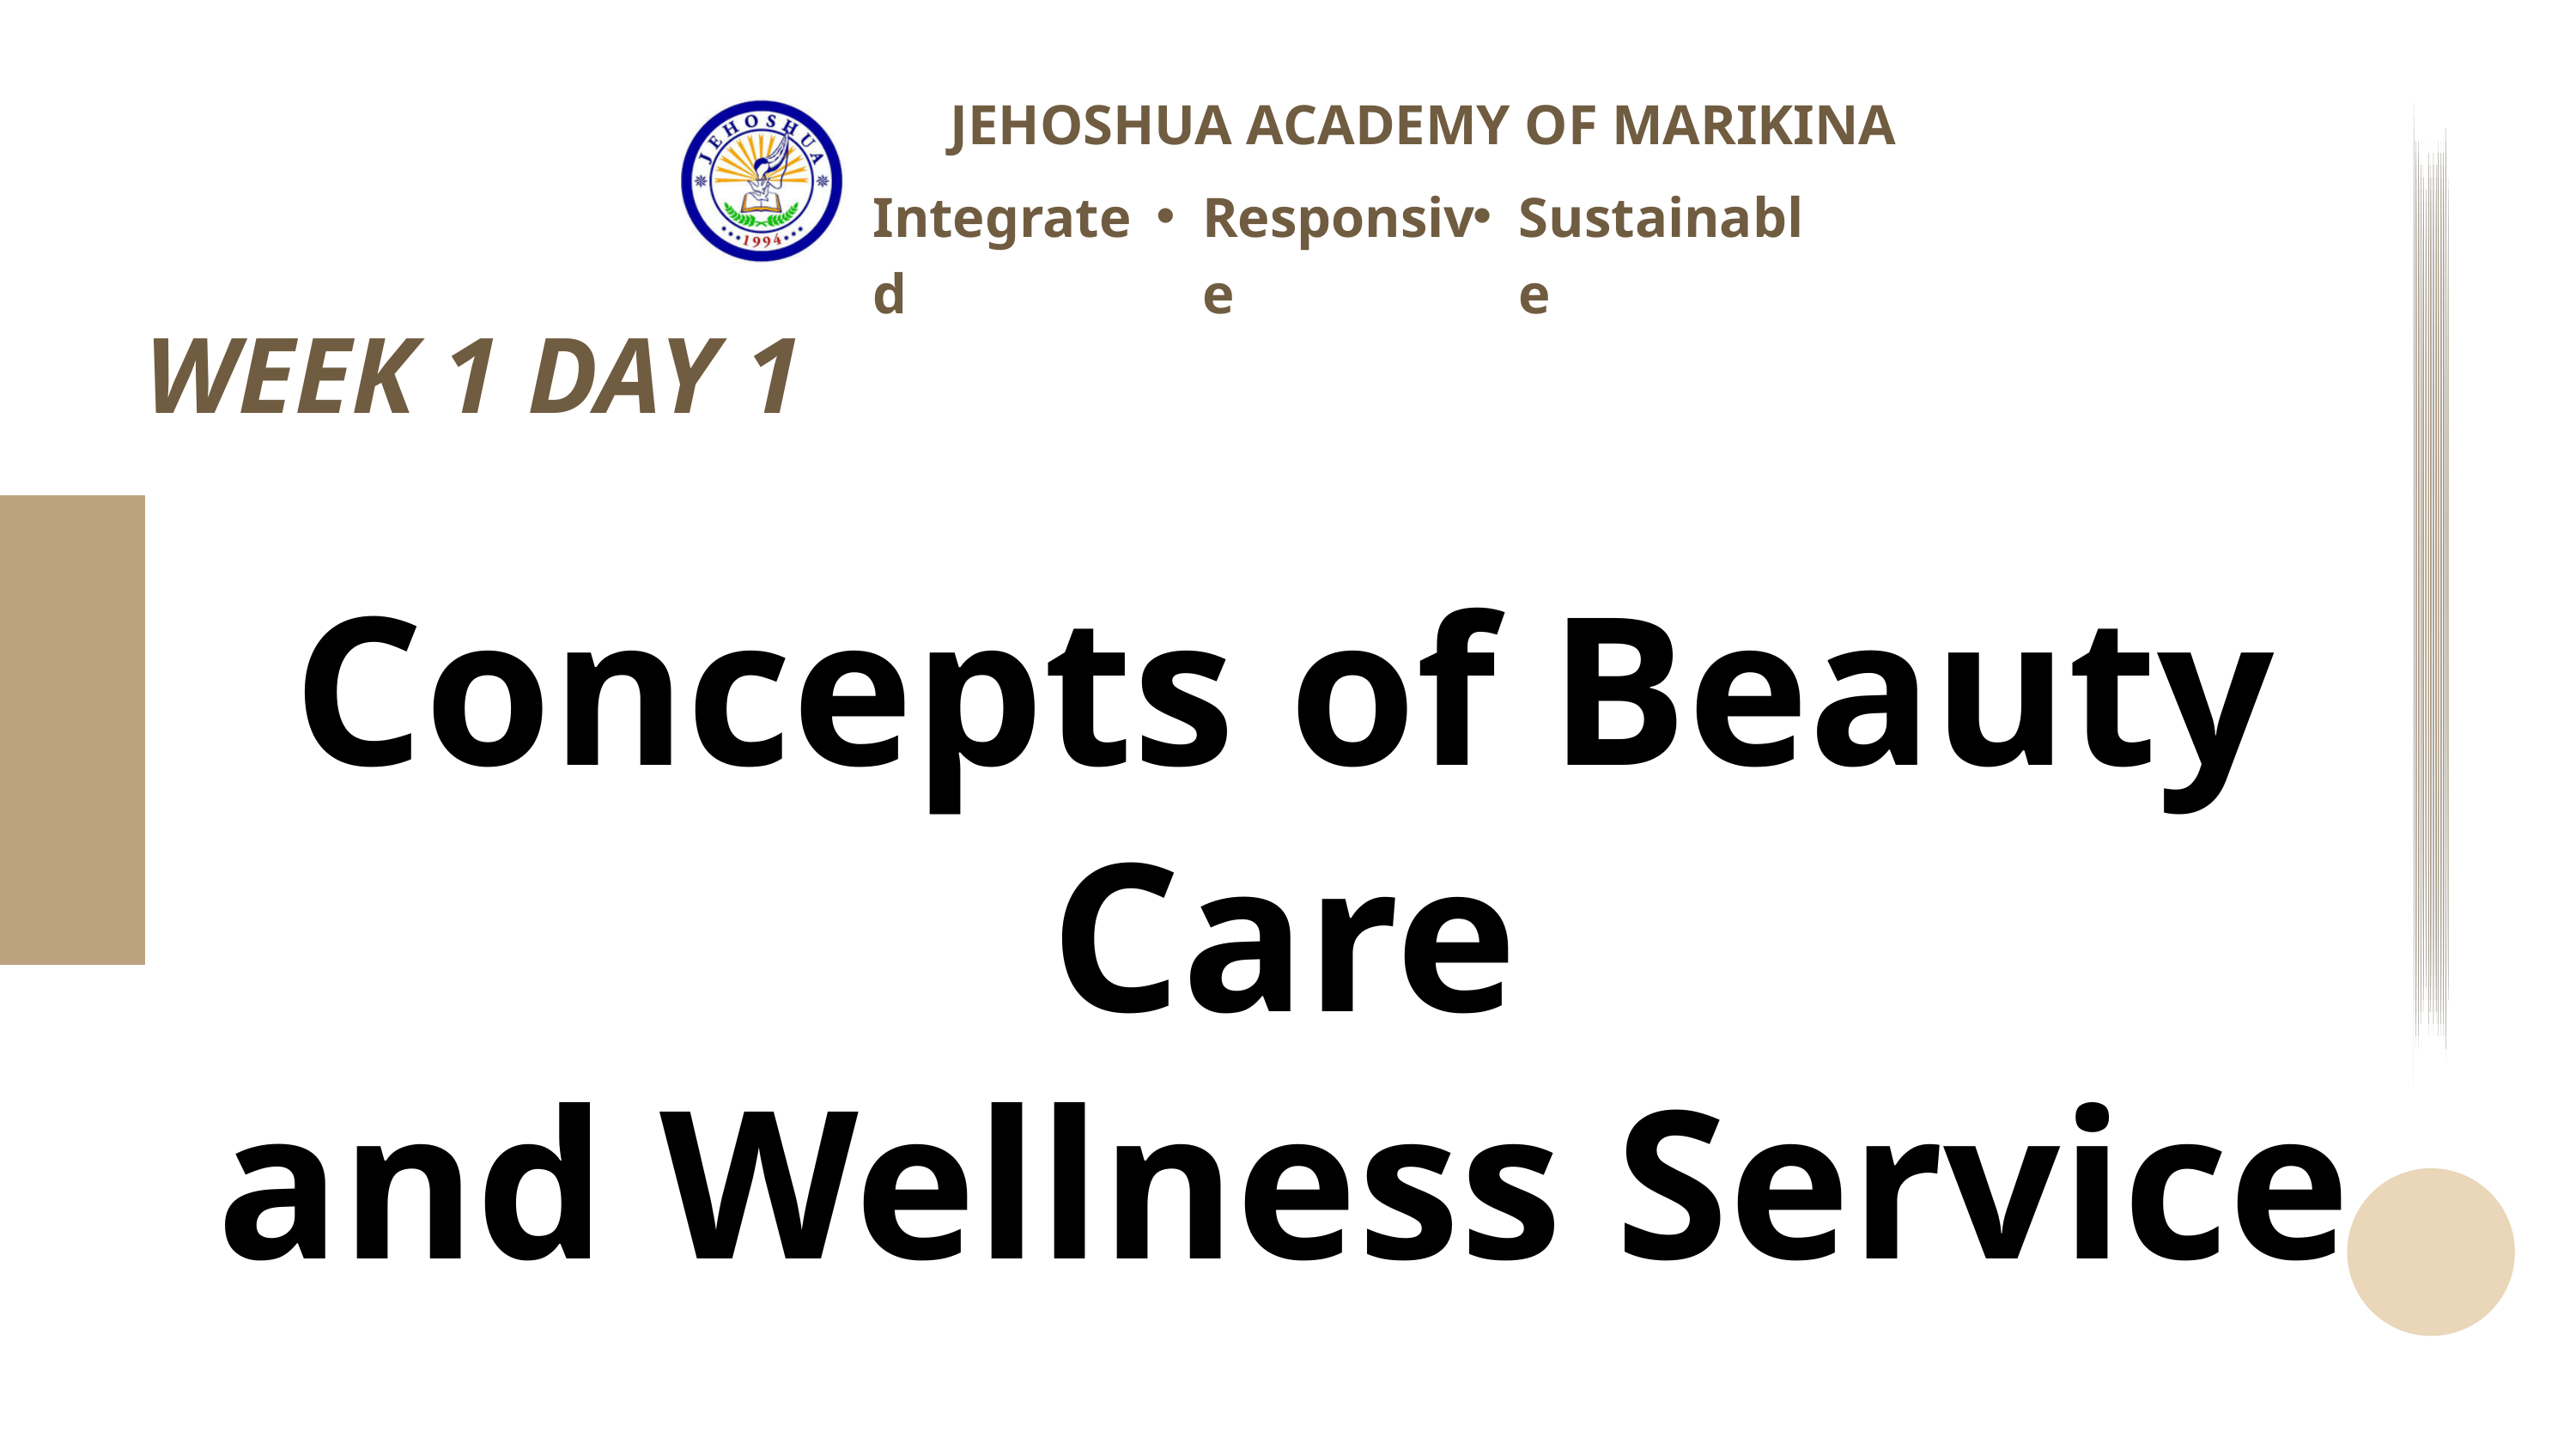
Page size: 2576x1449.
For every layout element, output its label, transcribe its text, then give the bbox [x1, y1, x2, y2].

text_box WEEK 1 DAY 1 [144, 288, 1626, 434]
text_box [2413, 92, 2449, 1123]
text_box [2347, 1167, 2516, 1337]
text_box Concepts of Beauty Care and Wellness Service [185, 559, 2382, 1300]
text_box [680, 92, 2432, 264]
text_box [0, 494, 145, 966]
